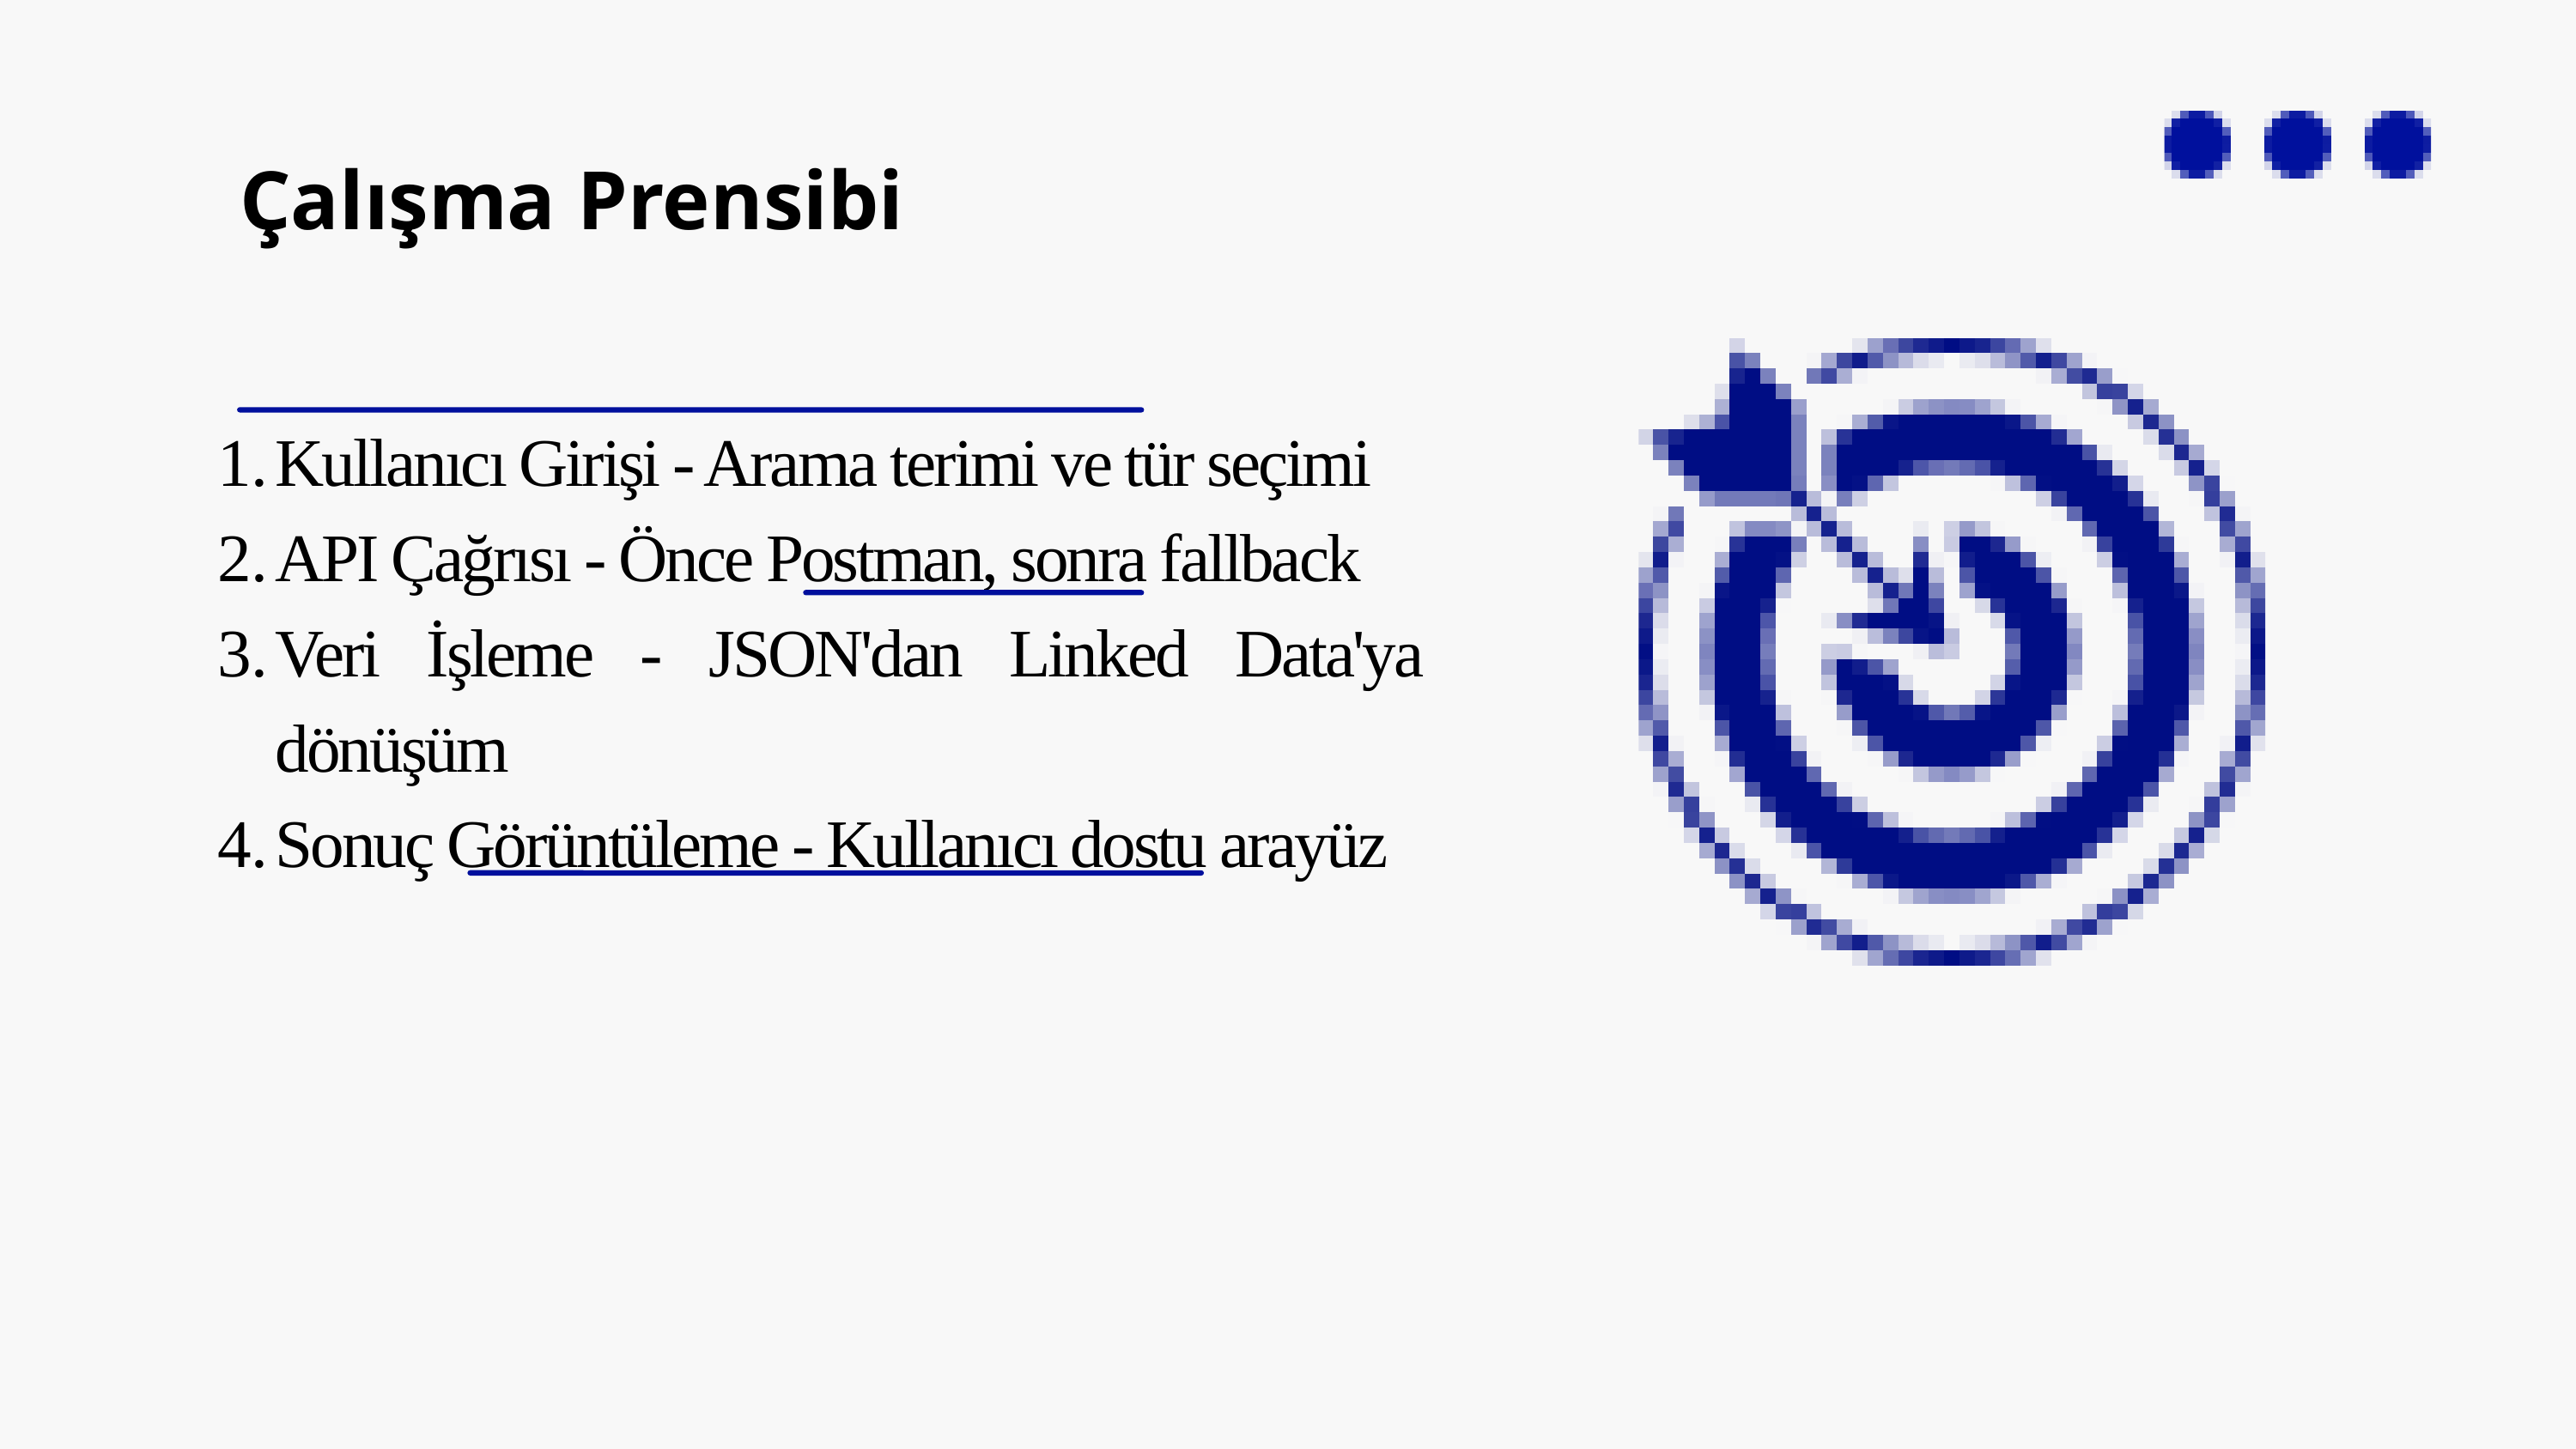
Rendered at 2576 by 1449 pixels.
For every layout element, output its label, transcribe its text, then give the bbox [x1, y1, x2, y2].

text_box [1638, 338, 2266, 966]
text_box [2164, 111, 2432, 179]
text_box Çalışma Prensibi [240, 132, 1502, 246]
text_box Kullanıcı Girişi - Arama terimi ve tür seçimi API Çağrısı - Önce Postman, sonra fallback Veri İşleme - JSON'dan Linked Data'ya dönüşüm Sonuç Görüntüleme - Kullanıcı dostu arayüz [160, 404, 1422, 976]
